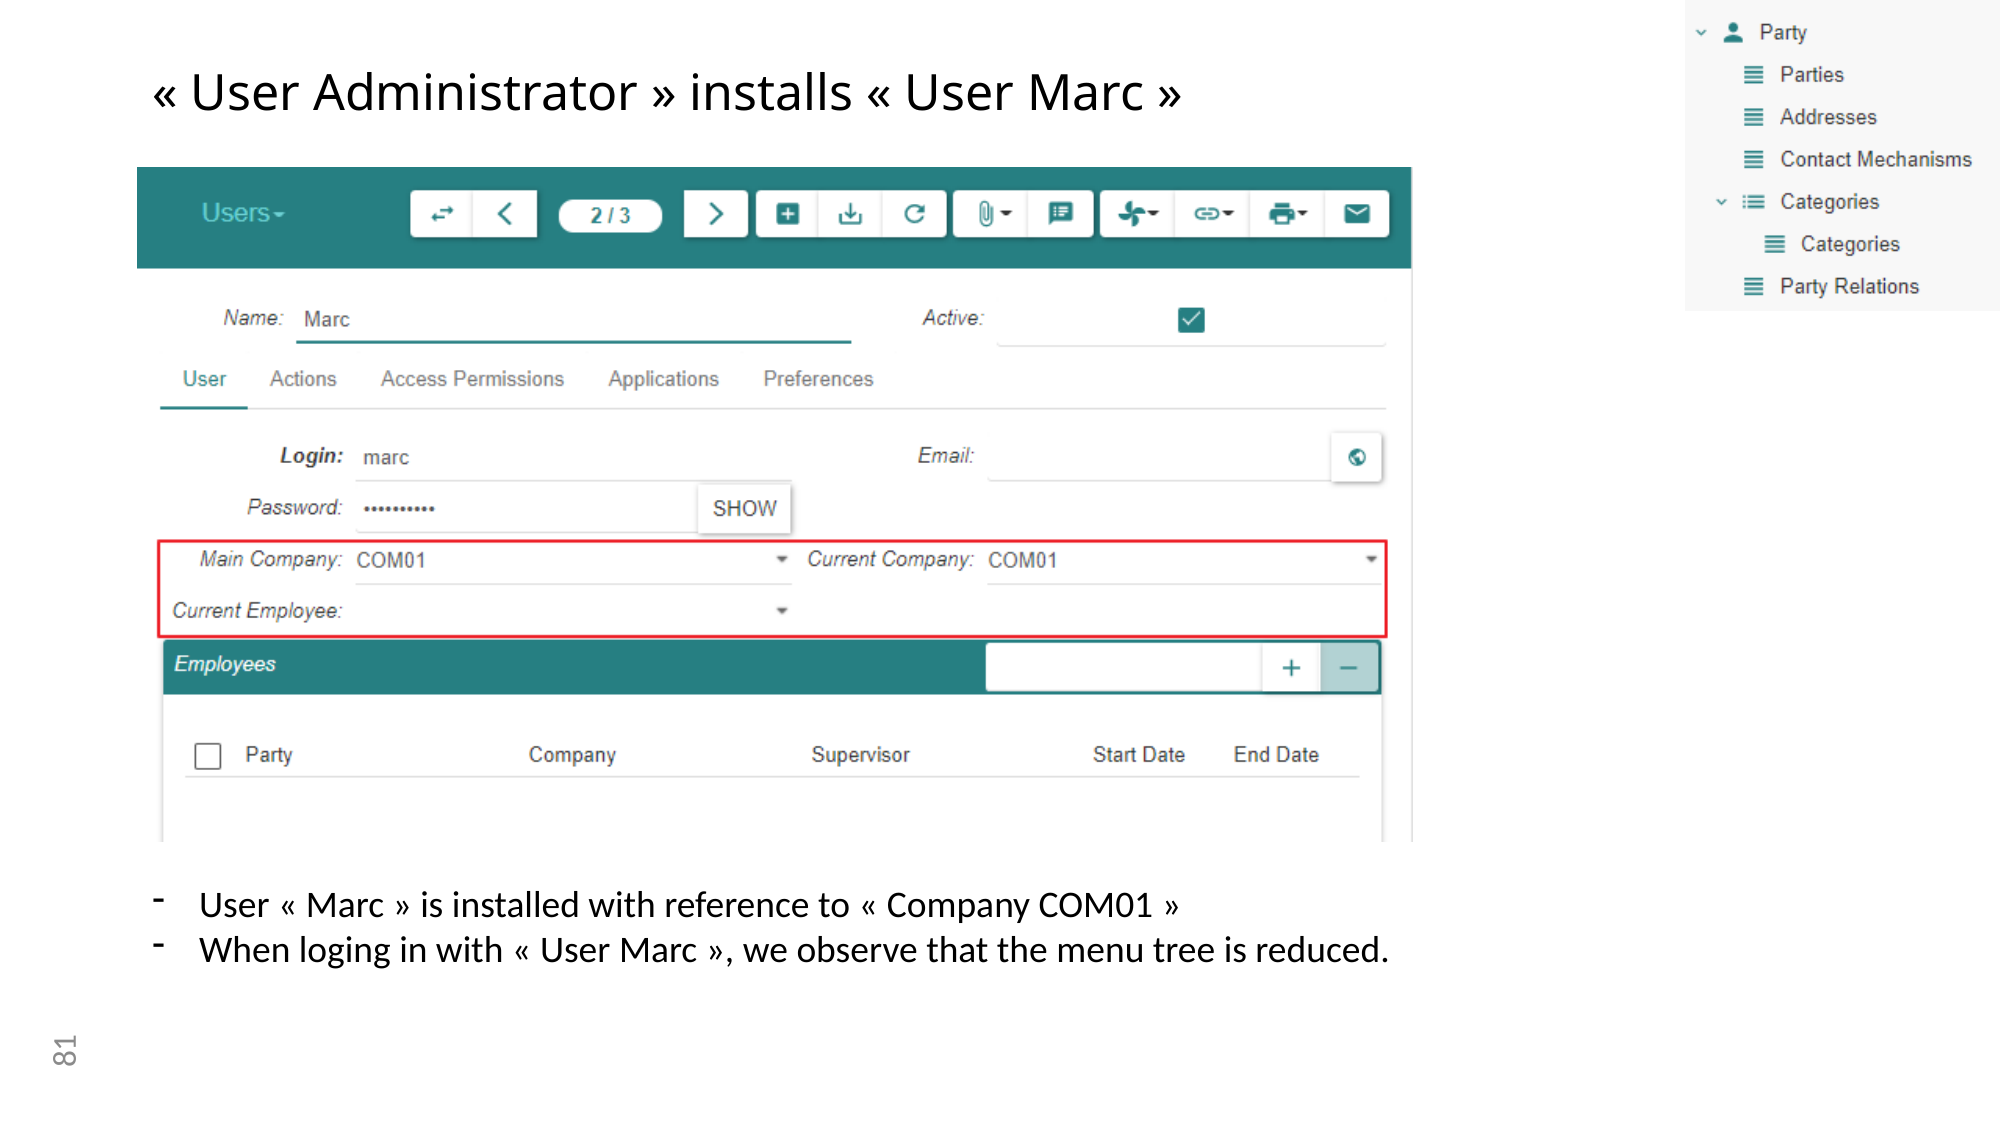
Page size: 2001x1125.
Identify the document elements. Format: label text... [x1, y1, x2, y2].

picture [137, 167, 1413, 842]
picture [1685, 0, 2000, 311]
title « User Administrator » installs « User Marc » [137, 59, 1685, 136]
slide_number 81 [32, 995, 93, 1108]
text_box User « Marc » is installed with reference to « Company COM01 » When loging in with « User Marc », we observe that the menu tree is reduced. [137, 873, 1734, 978]
